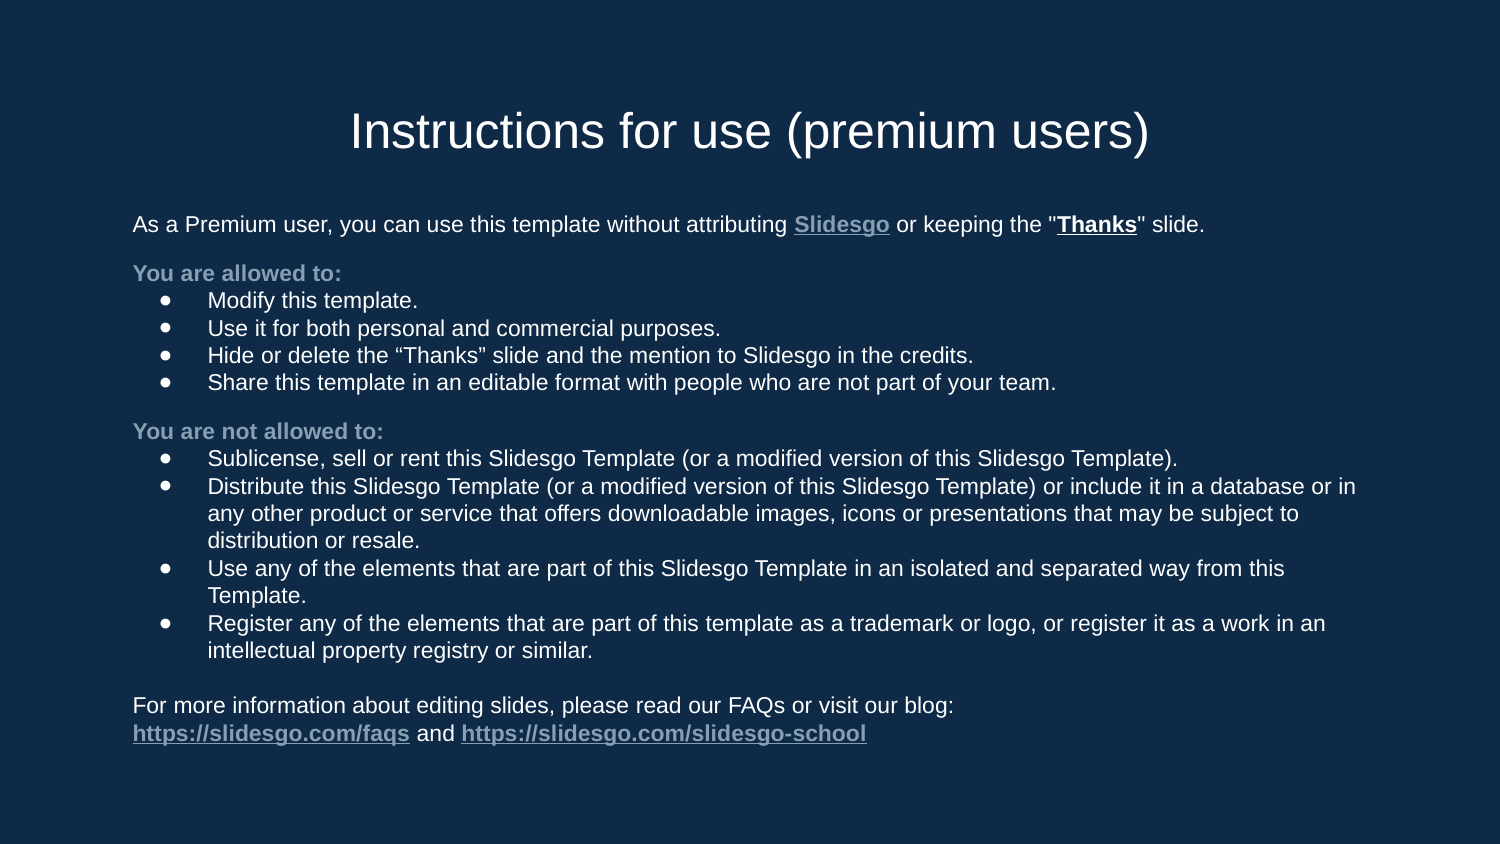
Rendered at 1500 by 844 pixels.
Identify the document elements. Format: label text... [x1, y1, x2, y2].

title Instructions for use (premium users) [117, 83, 1383, 163]
text_box As a Premium user, you can use this template without attributing Slidesgo or keeping the "Thanks" slide. You are allowed to: Modify this template. Use it for both personal and commercial purposes. Hide or delete the “Thanks” slide and the mention to Slidesgo in the credits. Share this template in an editable format with people who are not part of your team. You are not allowed to: Sublicense, sell or rent this Slidesgo Template (or a modified version of this Slidesgo Template). Distribute this Slidesgo Template (or a modified version of this Slidesgo Template) or include it in a database or in any other product or service that offers downloadable images, icons or presentations that may be subject to distribution or resale. Use any of the elements that are part of this Slidesgo Template in an isolated and separated way from this Template. Register any of the elements that are part of this template as a trademark or logo, or register it as a work in an intellectual property registry or similar. For more information about editing slides, please read our FAQs or visit our blog: https://slidesgo.com/faqs and https://slidesgo.com/slidesgo-school [117, 194, 1383, 760]
